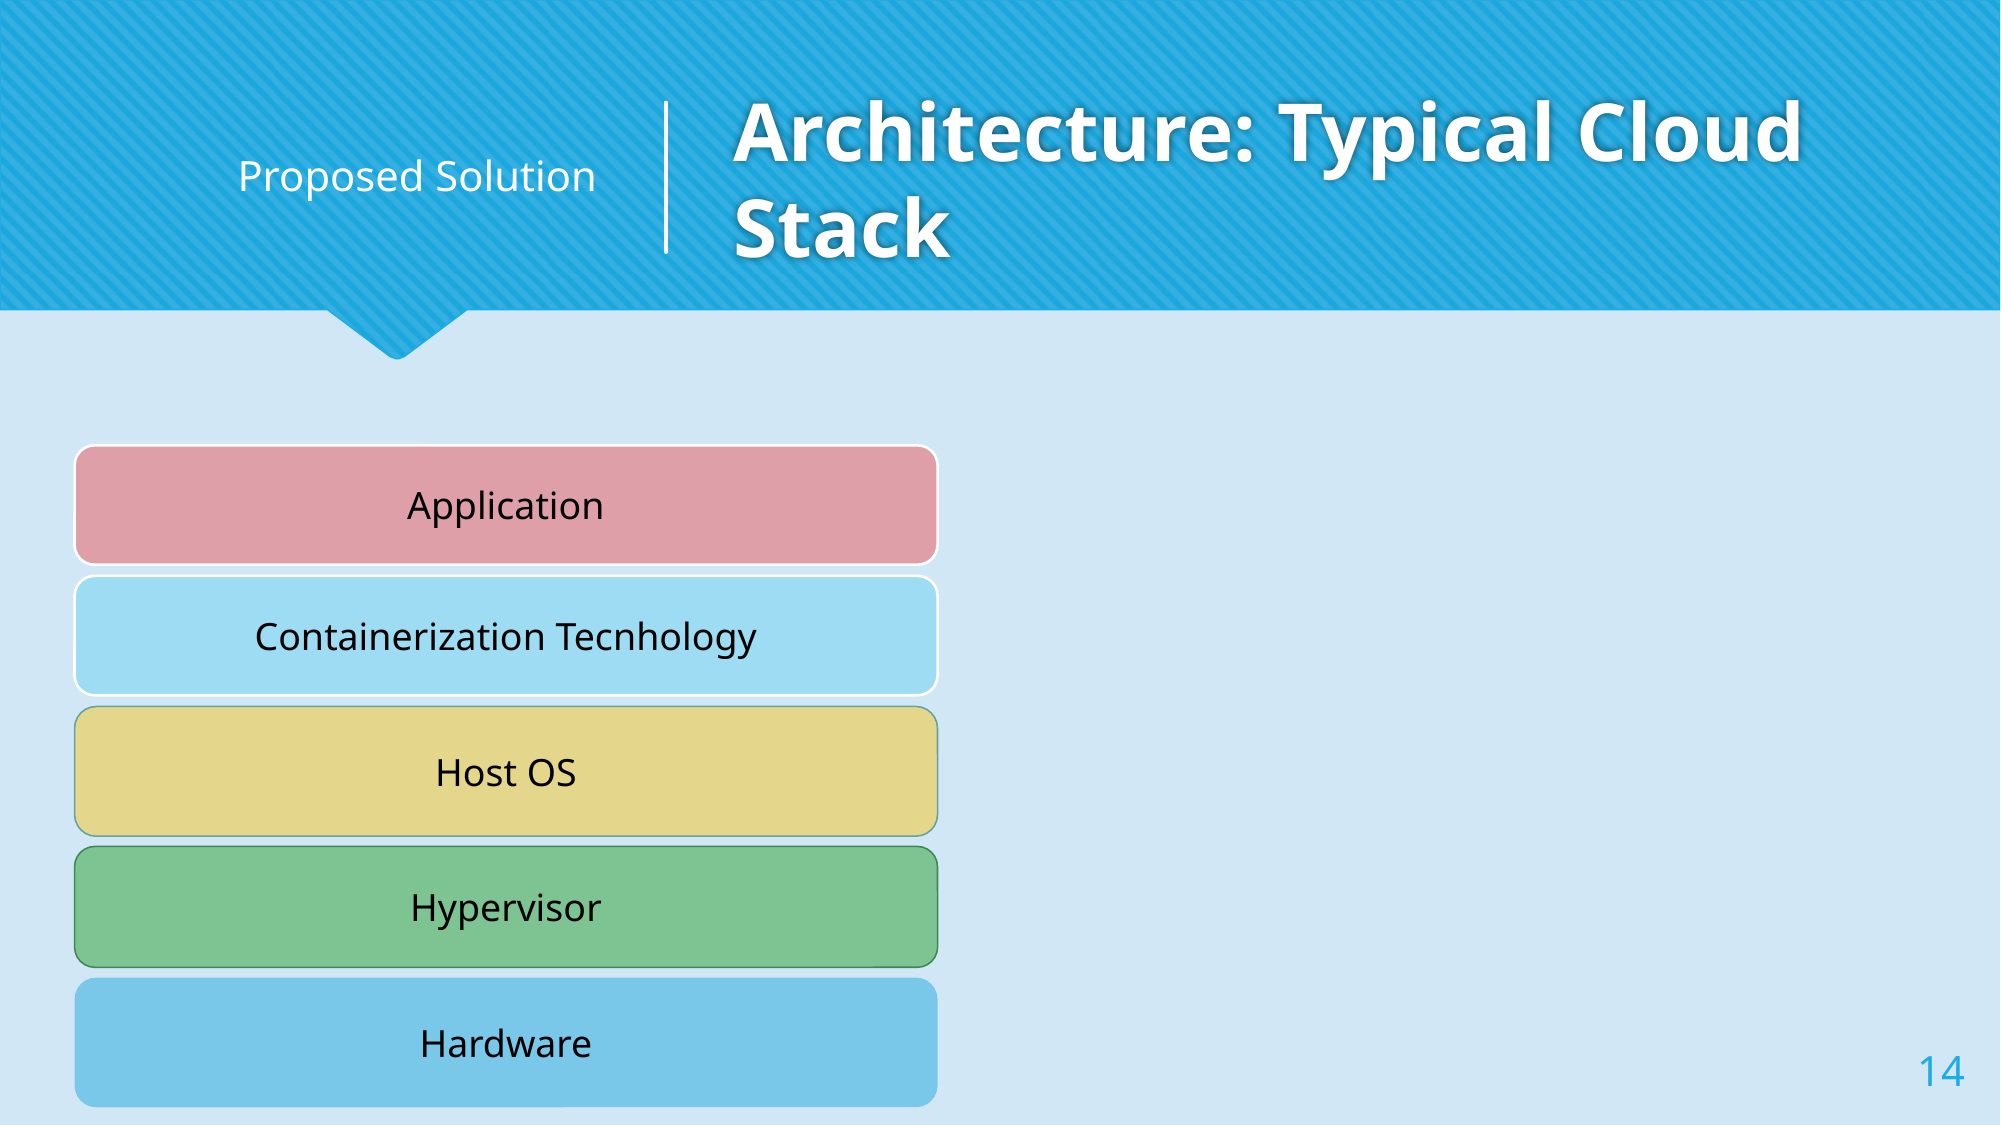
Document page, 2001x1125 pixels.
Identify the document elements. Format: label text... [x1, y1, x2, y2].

text_box Containerization Tecnhology [73, 574, 939, 697]
slide_number 14 [1805, 1022, 1981, 1104]
title Architecture: Typical Cloud Stack [718, 74, 1863, 282]
text_box Host OS [73, 705, 939, 837]
text_box Hardware [74, 977, 938, 1108]
text_box Proposed Solution [31, 74, 612, 282]
text_box Application [73, 443, 939, 566]
text_box Hypervisor [73, 845, 939, 969]
